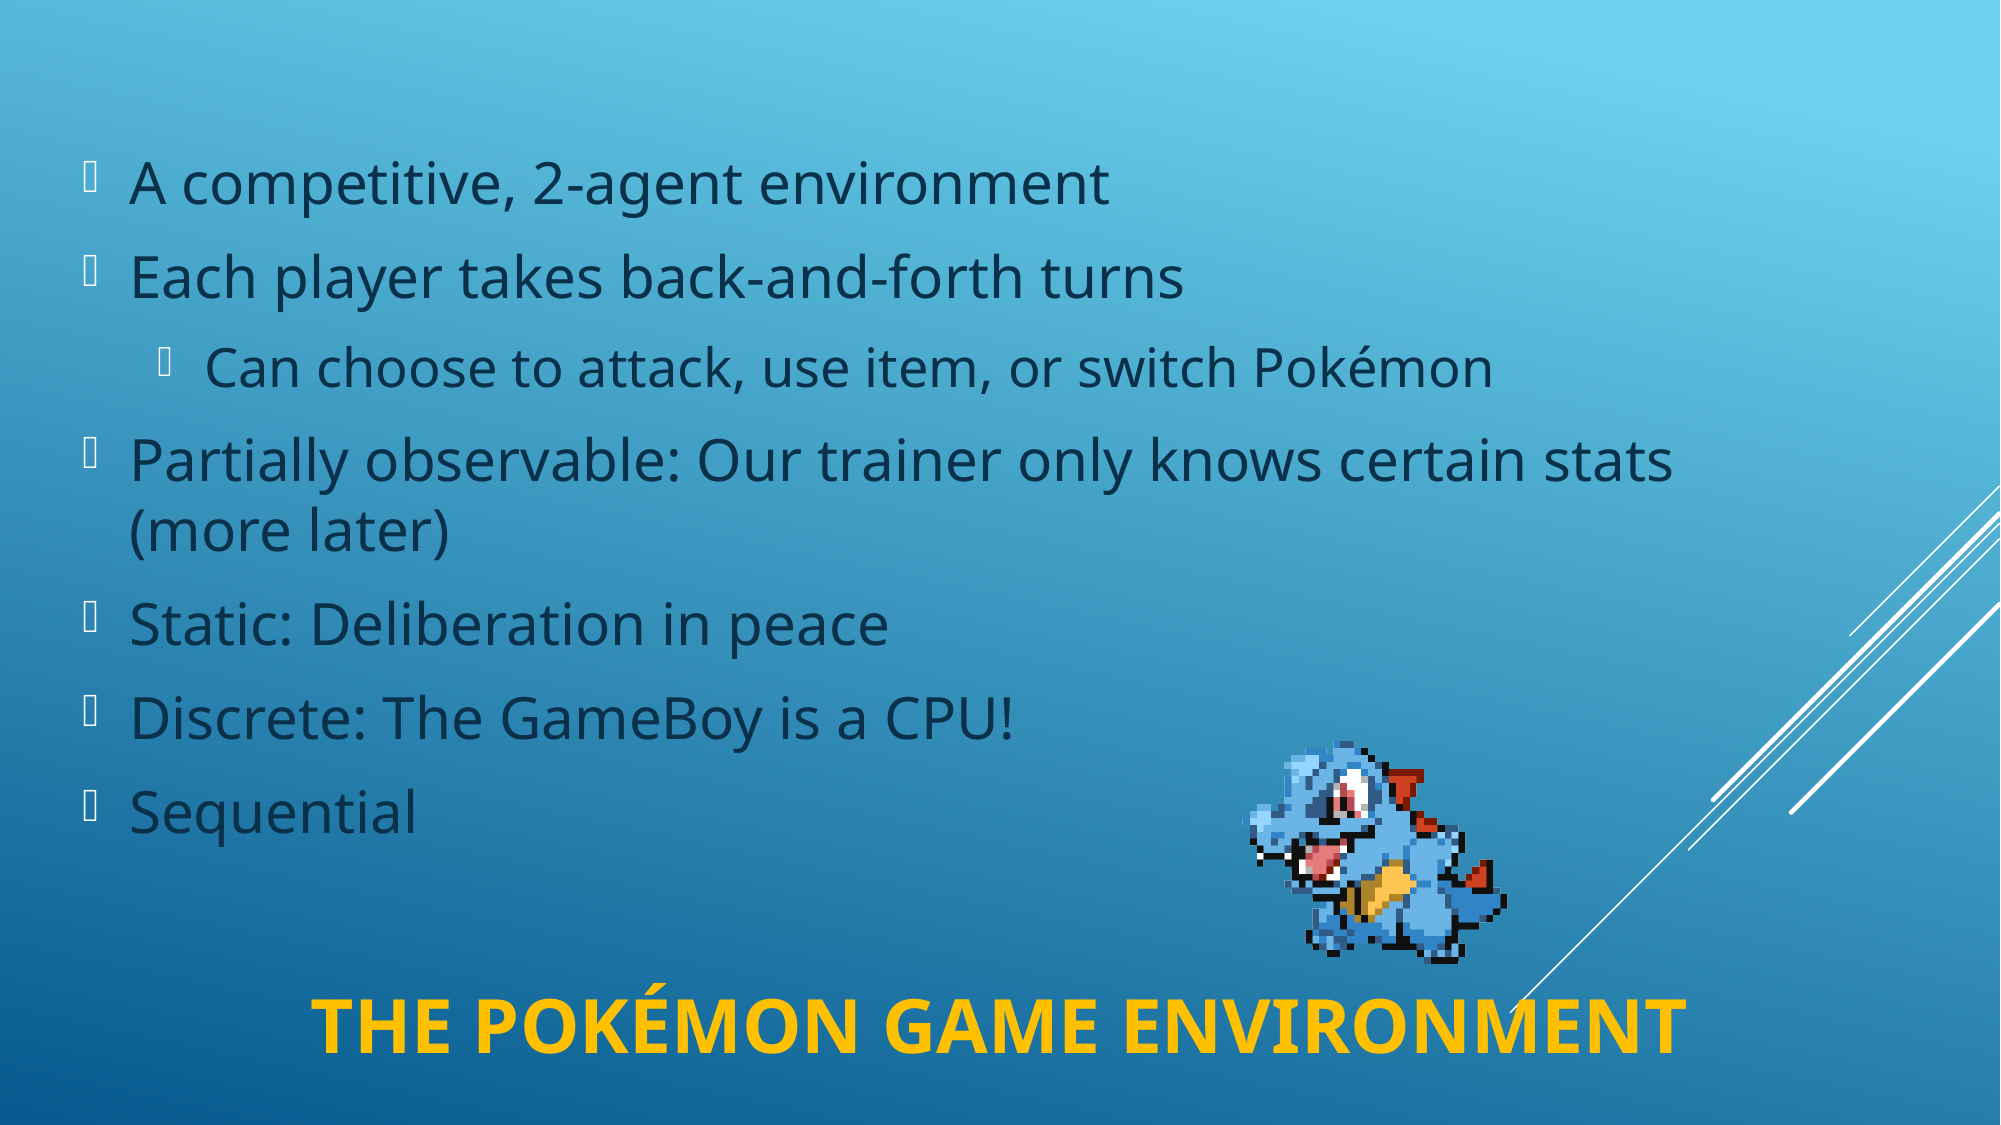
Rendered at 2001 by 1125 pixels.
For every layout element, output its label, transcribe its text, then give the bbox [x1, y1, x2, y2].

title The Pokémon game environment [0, 935, 2000, 1113]
picture [1221, 553, 1522, 964]
list A competitive, 2-agent environment Each player takes back-and-forth turns Can choose to attack, use item, or switch Pokémon Partially observable: Our trainer only knows certain stats (more later) Static: Deliberation in peace Discrete: The GameBoy is a CPU! Sequential [67, 27, 1710, 964]
